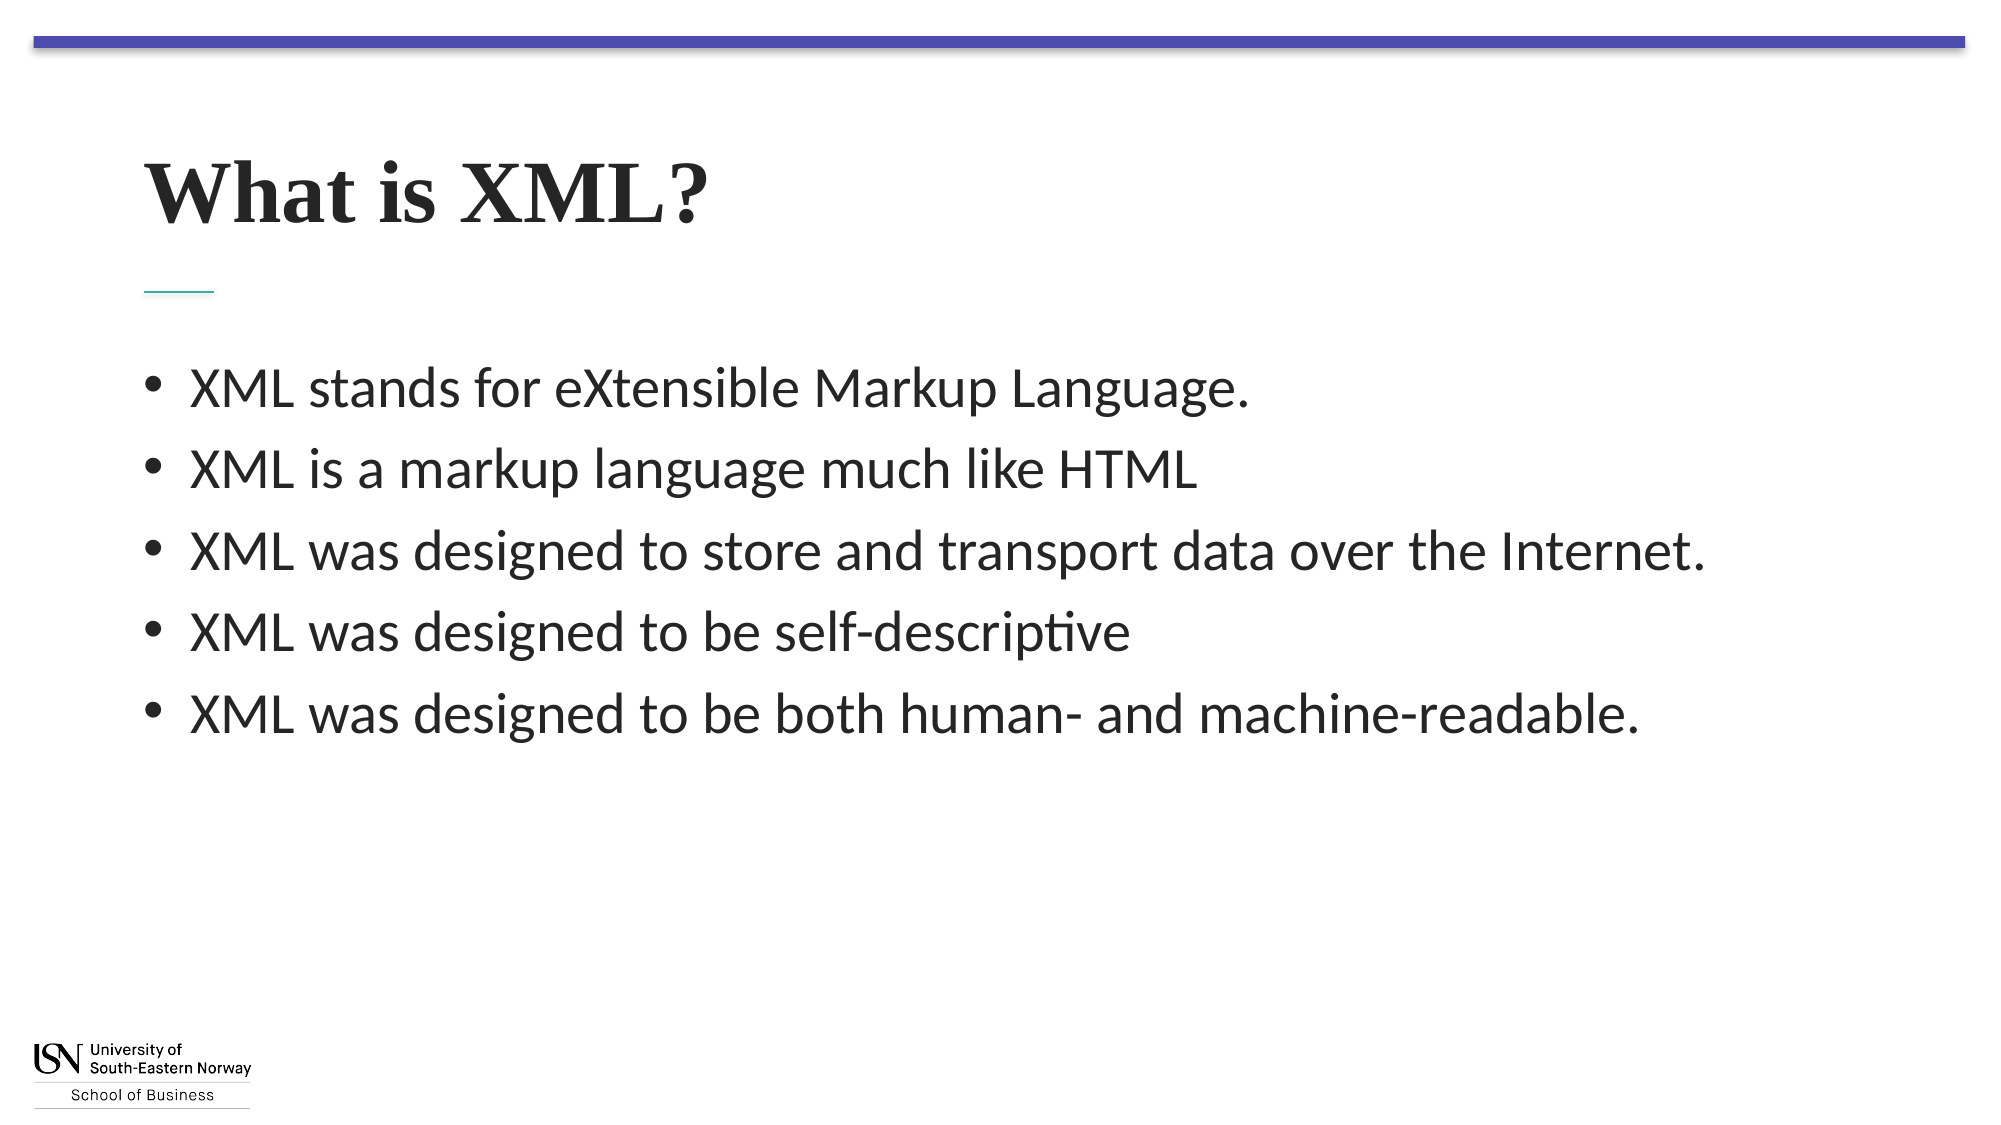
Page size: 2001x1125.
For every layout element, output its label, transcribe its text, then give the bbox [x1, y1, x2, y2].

list XML stands for eXtensible Markup Language. XML is a markup language much like HTML XML was designed to store and transport data over the Internet. XML was designed to be self-descriptive XML was designed to be both human- and machine-readable. [128, 348, 1885, 973]
picture [16, 1025, 274, 1125]
title What is XML? [143, 93, 1885, 282]
